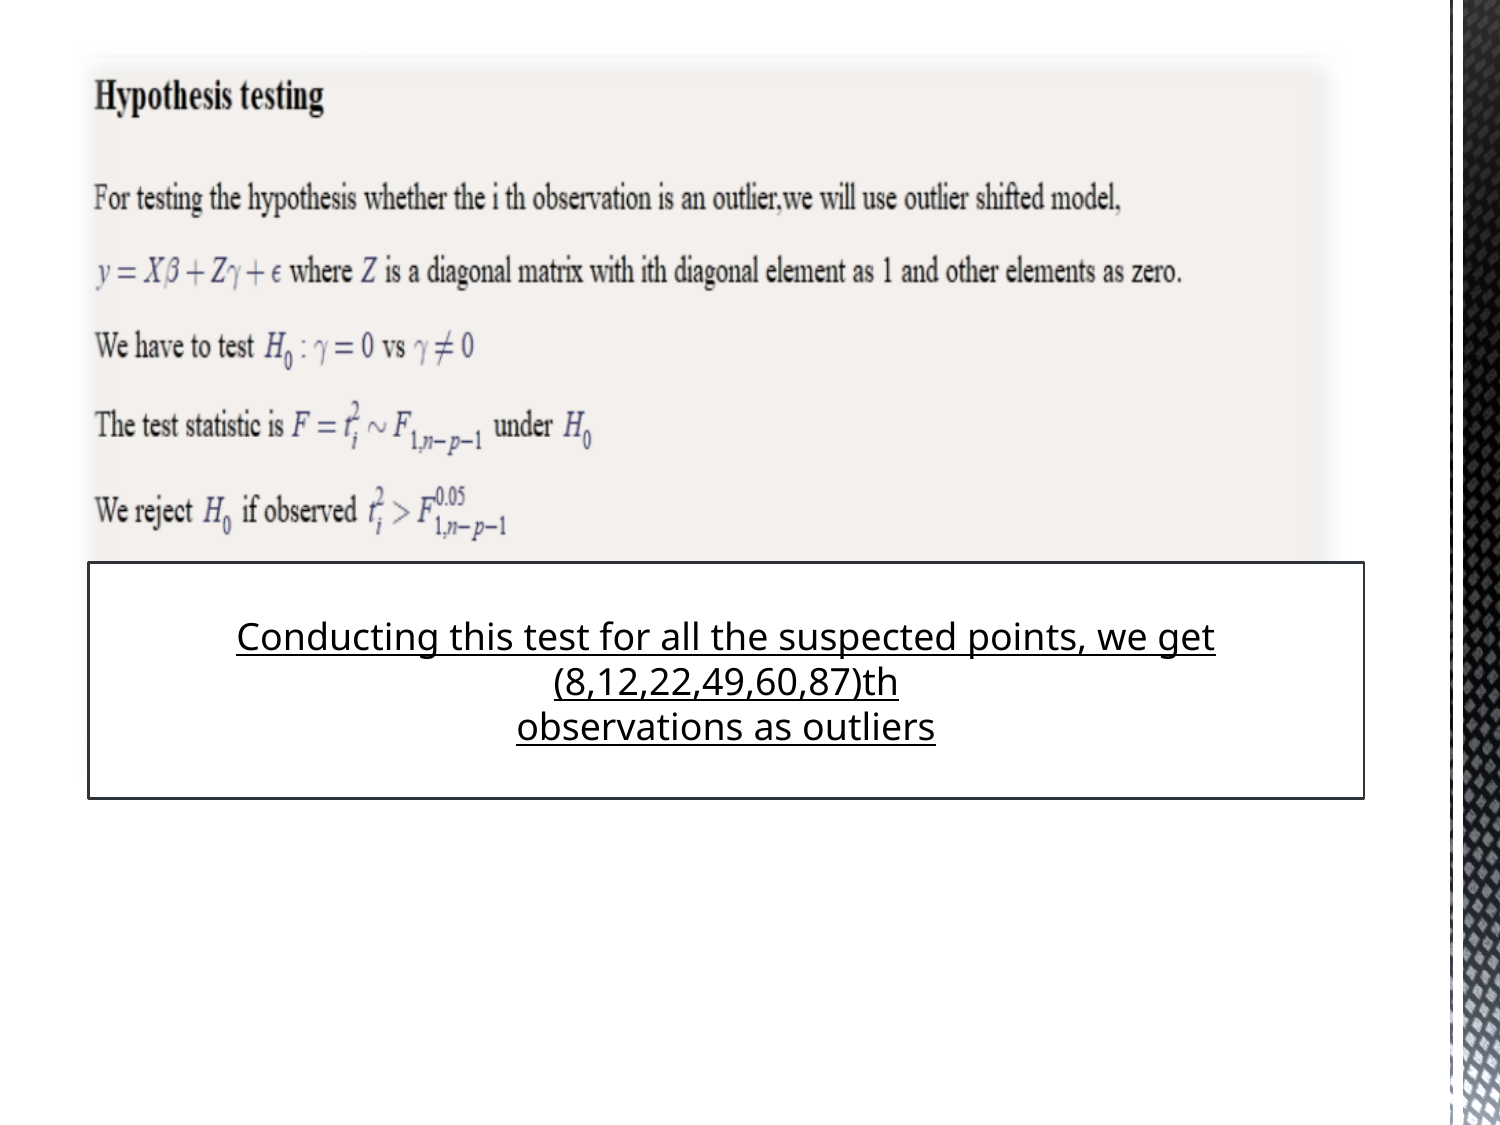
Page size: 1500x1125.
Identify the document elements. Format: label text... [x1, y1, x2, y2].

text_box Conducting this test for all the suspected points, we get (8,12,22,49,60,87)th observations as outliers [87, 561, 1365, 800]
picture [1447, 0, 1500, 1125]
picture [40, 46, 1341, 776]
